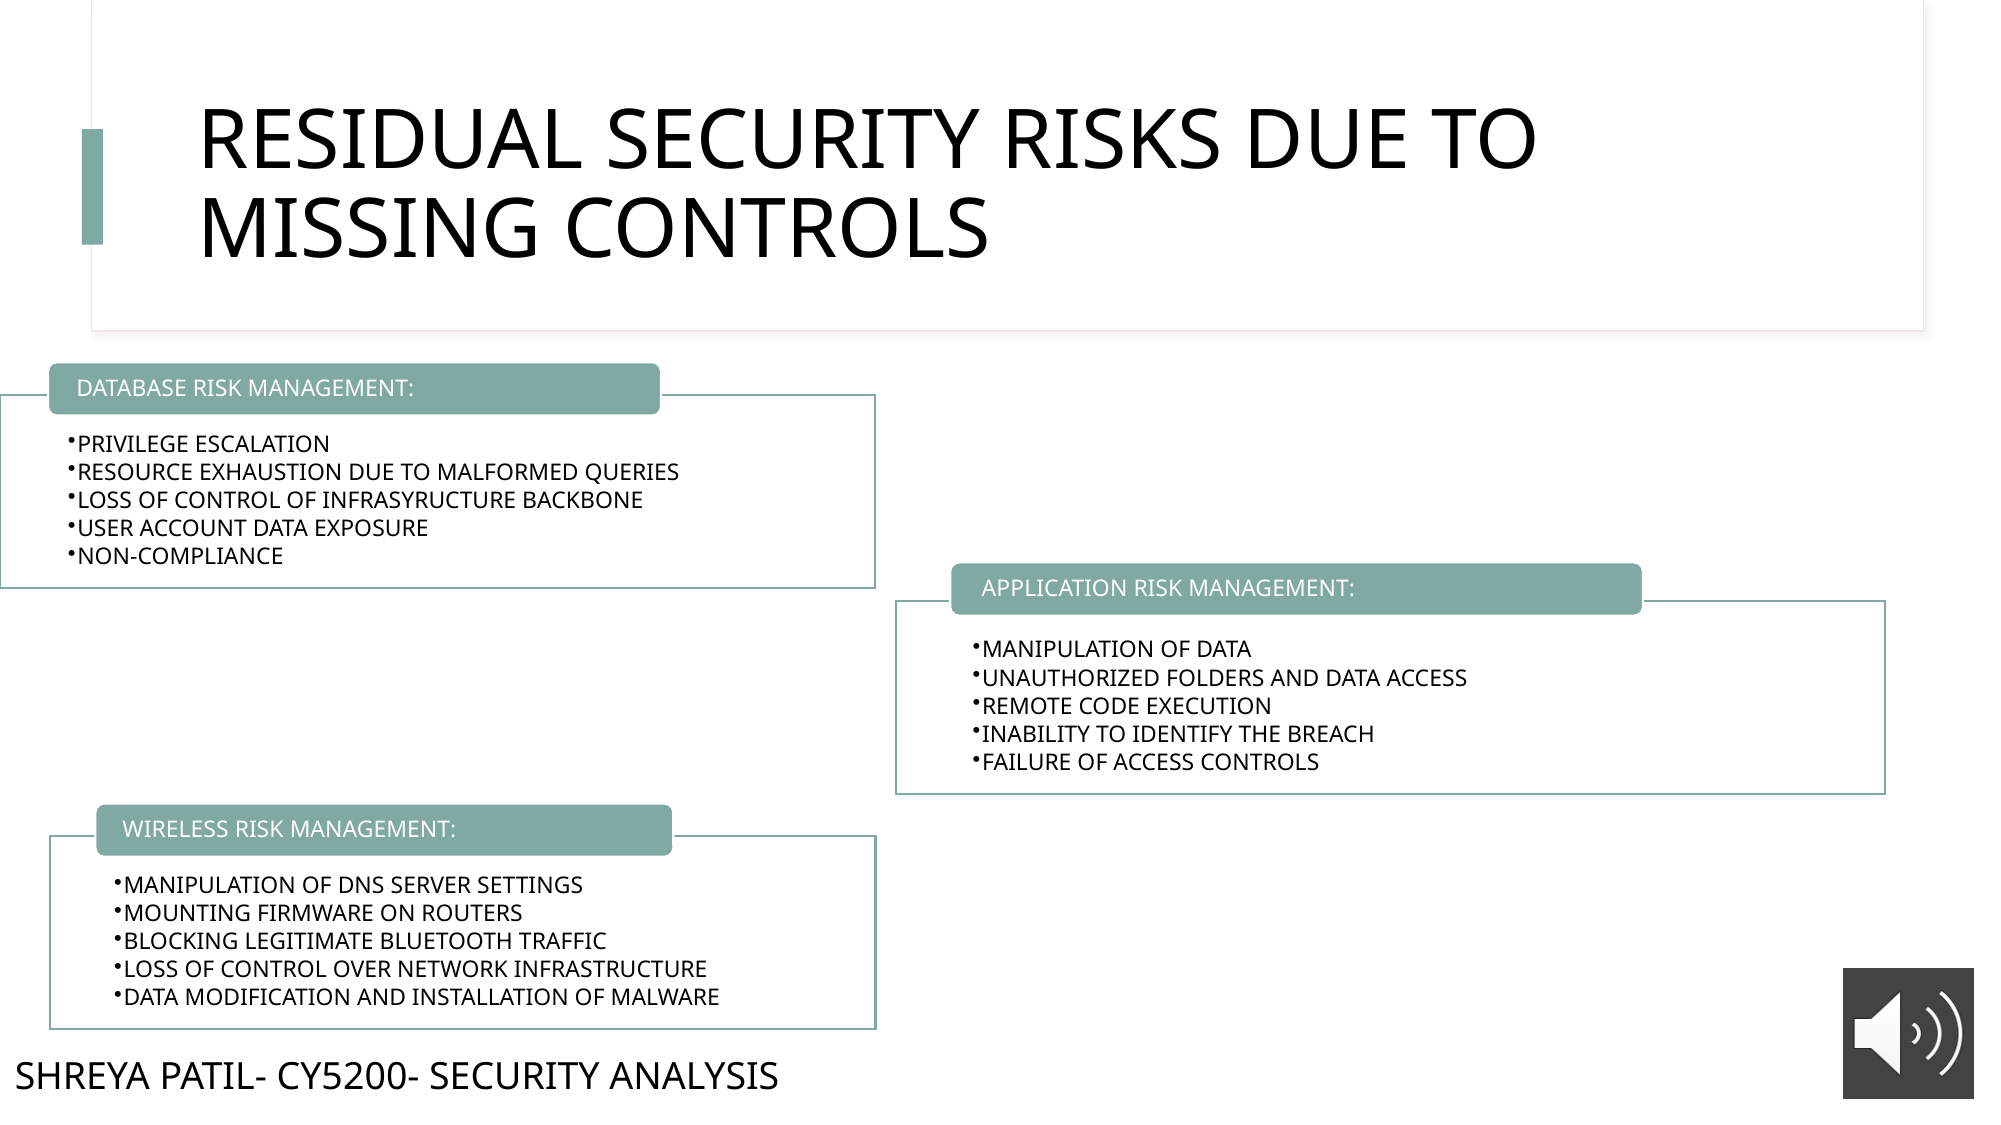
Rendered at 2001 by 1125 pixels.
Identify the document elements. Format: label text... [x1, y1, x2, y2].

title RESIDUAL SECURITY RISKS DUE TO MISSING CONTROLS [183, 90, 1851, 284]
text_box SHREYA PATIL- CY5200- SECURITY ANALYSIS [0, 1044, 860, 1105]
picture [1841, 966, 1975, 1100]
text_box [0, 362, 876, 594]
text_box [895, 562, 1886, 794]
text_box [49, 803, 876, 1035]
